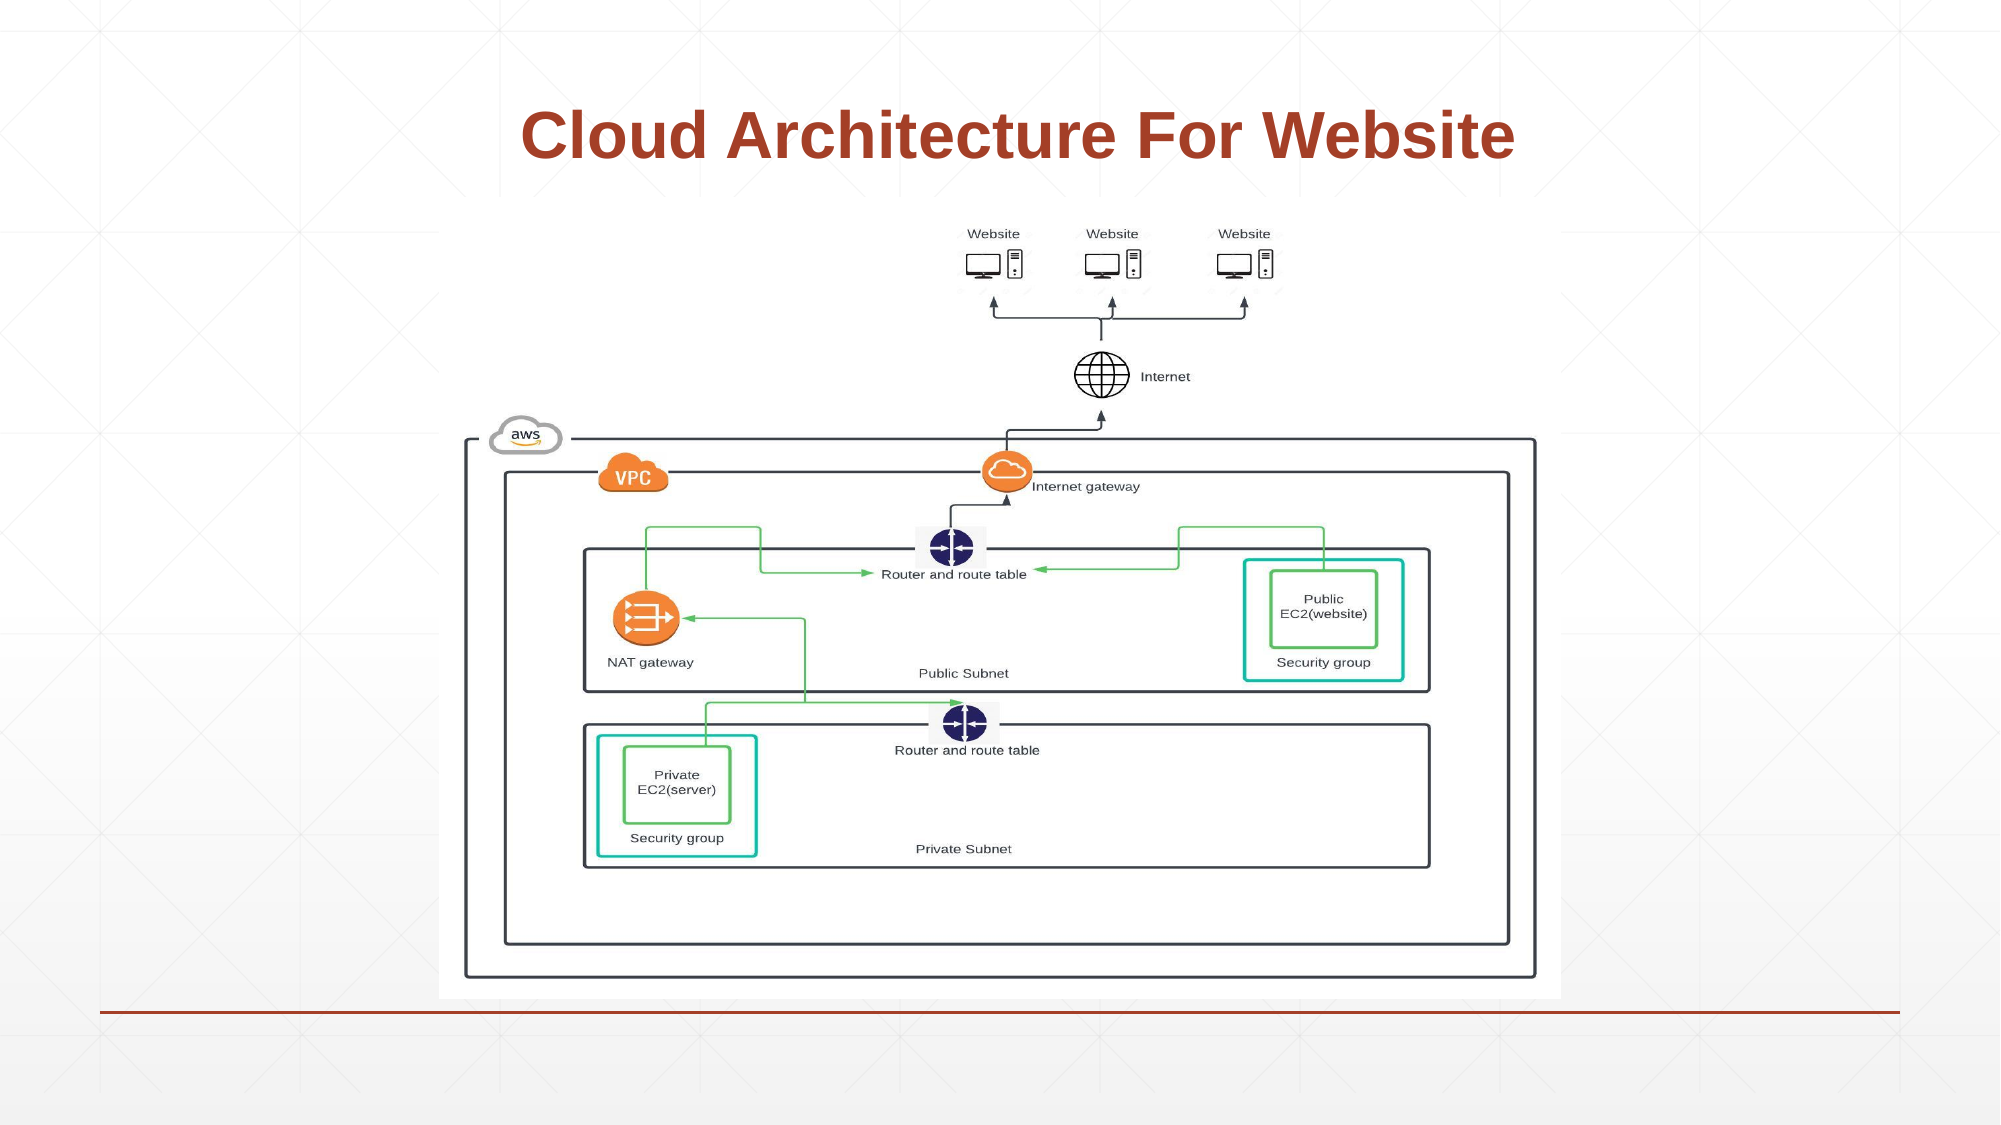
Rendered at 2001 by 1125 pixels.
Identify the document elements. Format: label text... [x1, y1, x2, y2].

title Cloud Architecture For Website [240, 33, 1816, 181]
picture [439, 197, 1561, 999]
